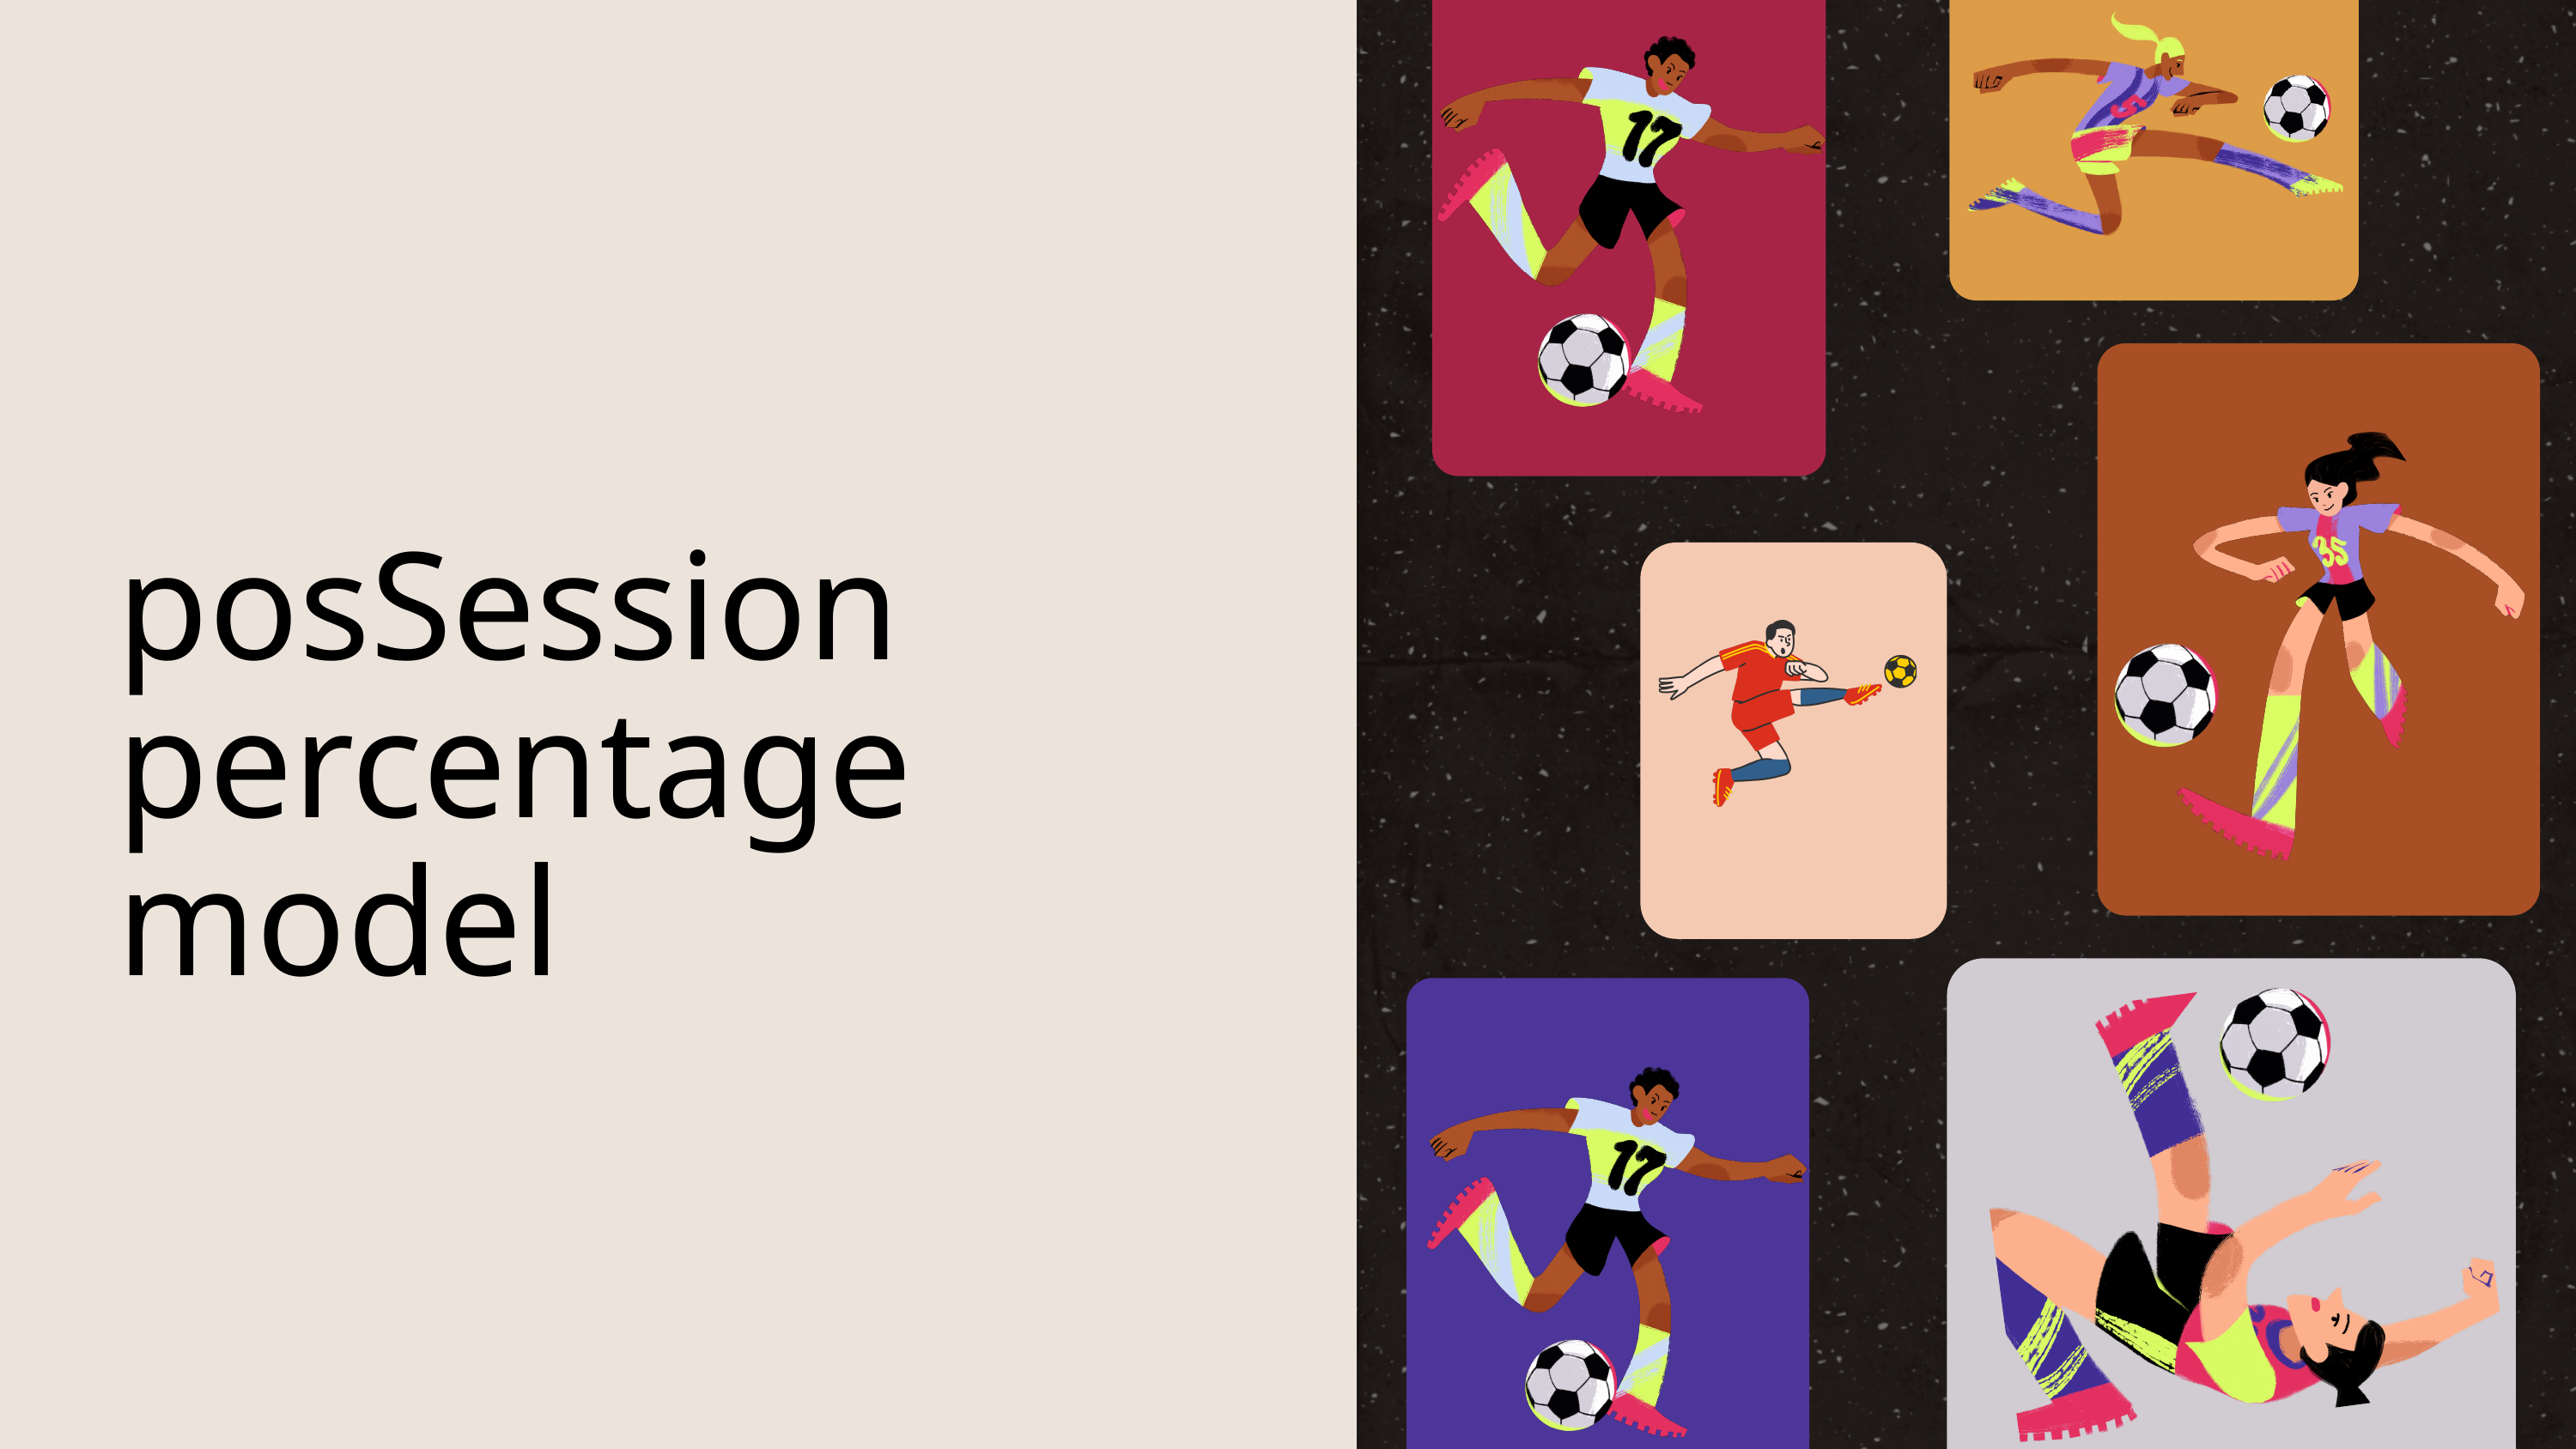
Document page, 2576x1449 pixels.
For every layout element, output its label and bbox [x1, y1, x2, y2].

text_box [2097, 343, 2541, 916]
text_box [1947, 958, 2517, 1449]
text_box [0, 0, 1358, 1449]
text_box [1640, 542, 1947, 939]
text_box [1359, 0, 2576, 1449]
text_box [1406, 978, 1810, 1449]
text_box [1948, 0, 2360, 301]
text_box [1431, 0, 1826, 476]
